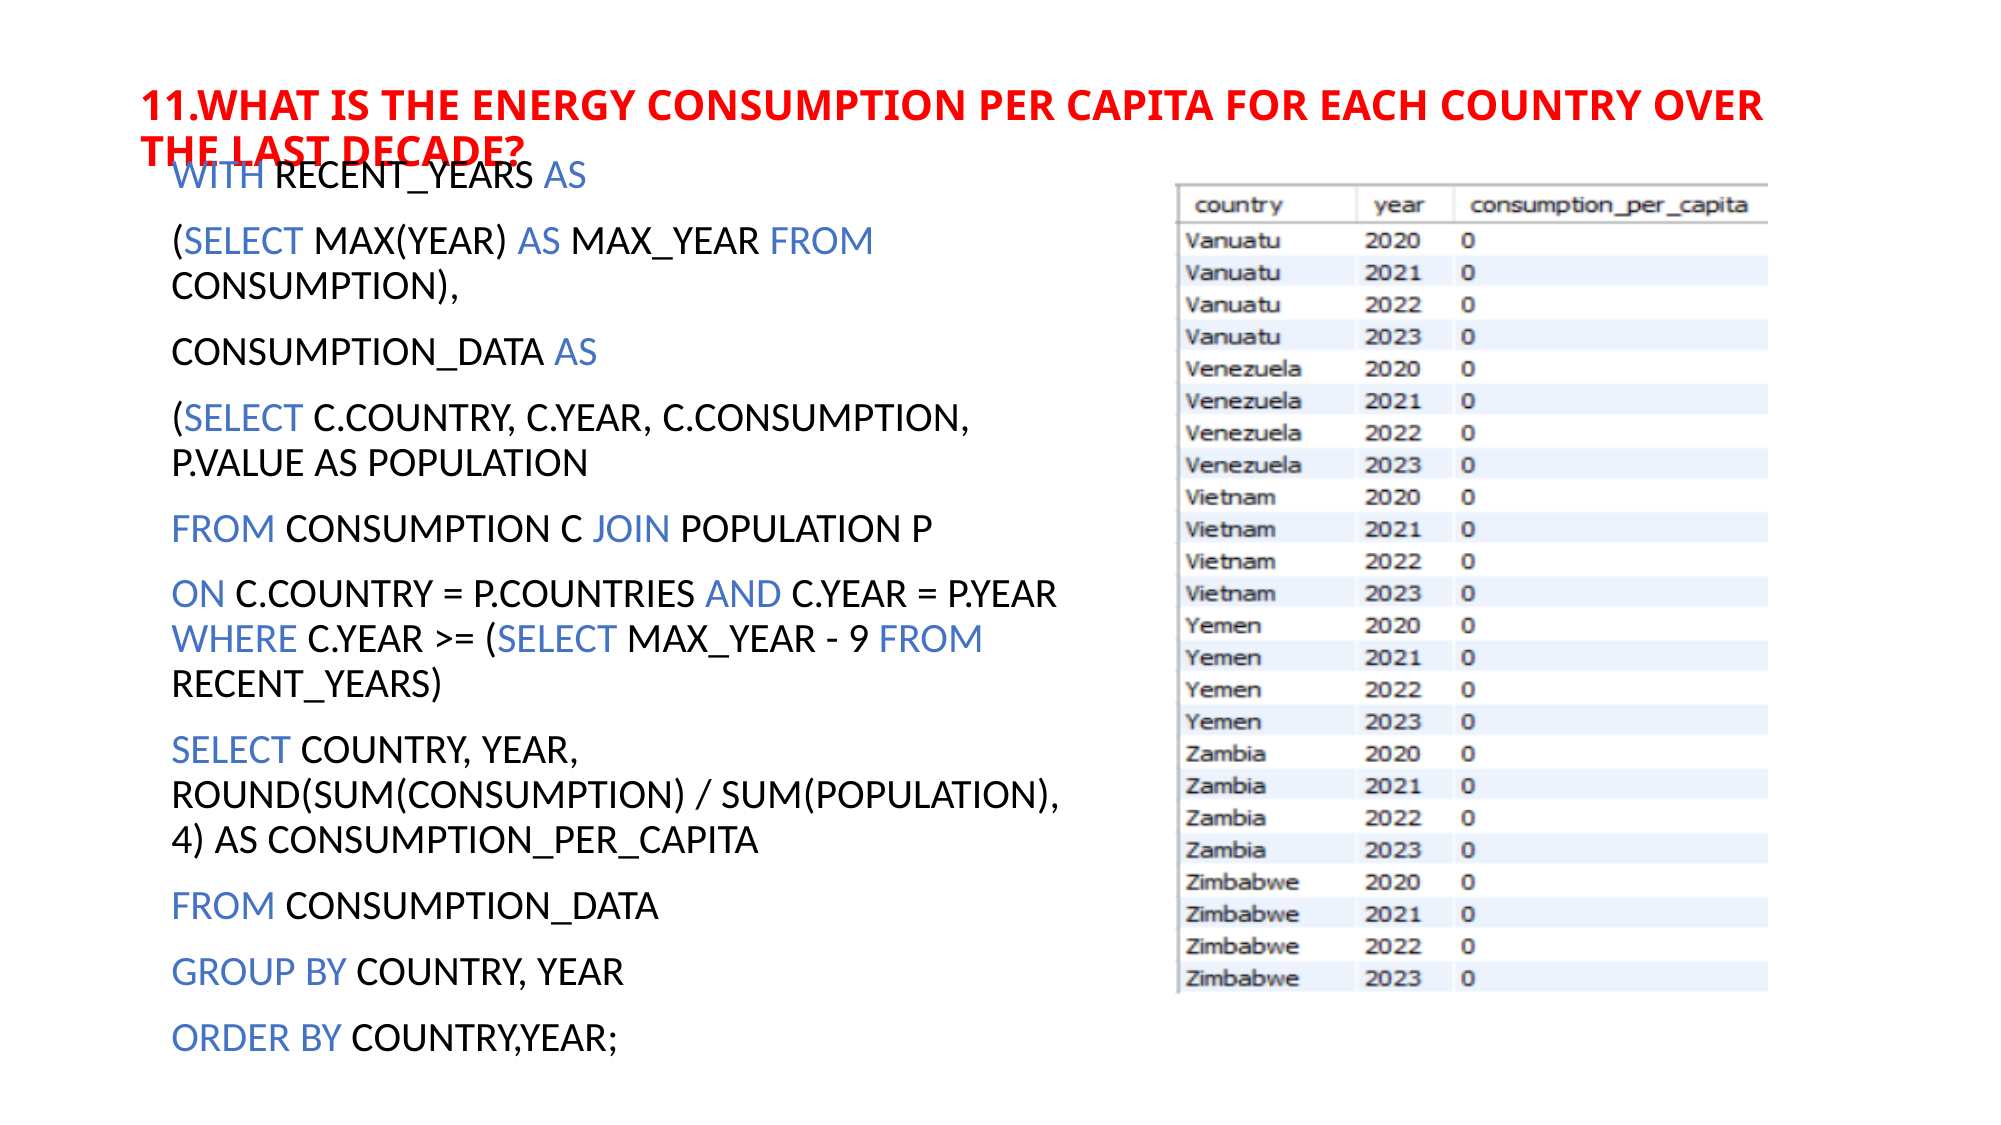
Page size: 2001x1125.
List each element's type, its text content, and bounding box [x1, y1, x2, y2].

title 11.WHAT IS THE ENERGY CONSUMPTION PER CAPITA FOR EACH COUNTRY OVER THE LAST DECADE? [125, 59, 1850, 200]
list WITH RECENT_YEARS AS (SELECT MAX(YEAR) AS MAX_YEAR FROM CONSUMPTION), CONSUMPTION_DATA AS (SELECT C.COUNTRY, C.YEAR, C.CONSUMPTION, P.VALUE AS POPULATION FROM CONSUMPTION C JOIN POPULATION P ON C.COUNTRY = P.COUNTRIES AND C.YEAR = P.YEAR WHERE C.YEAR >= (SELECT MAX_YEAR - 9 FROM RECENT_YEARS) SELECT COUNTRY, YEAR, ROUND(SUM(CONSUMPTION) / SUM(POPULATION), 4) AS CONSUMPTION_PER_CAPITA FROM CONSUMPTION_DATA GROUP BY COUNTRY, YEAR ORDER BY COUNTRY,YEAR; [137, 145, 1093, 1066]
picture [1174, 182, 1768, 1005]
